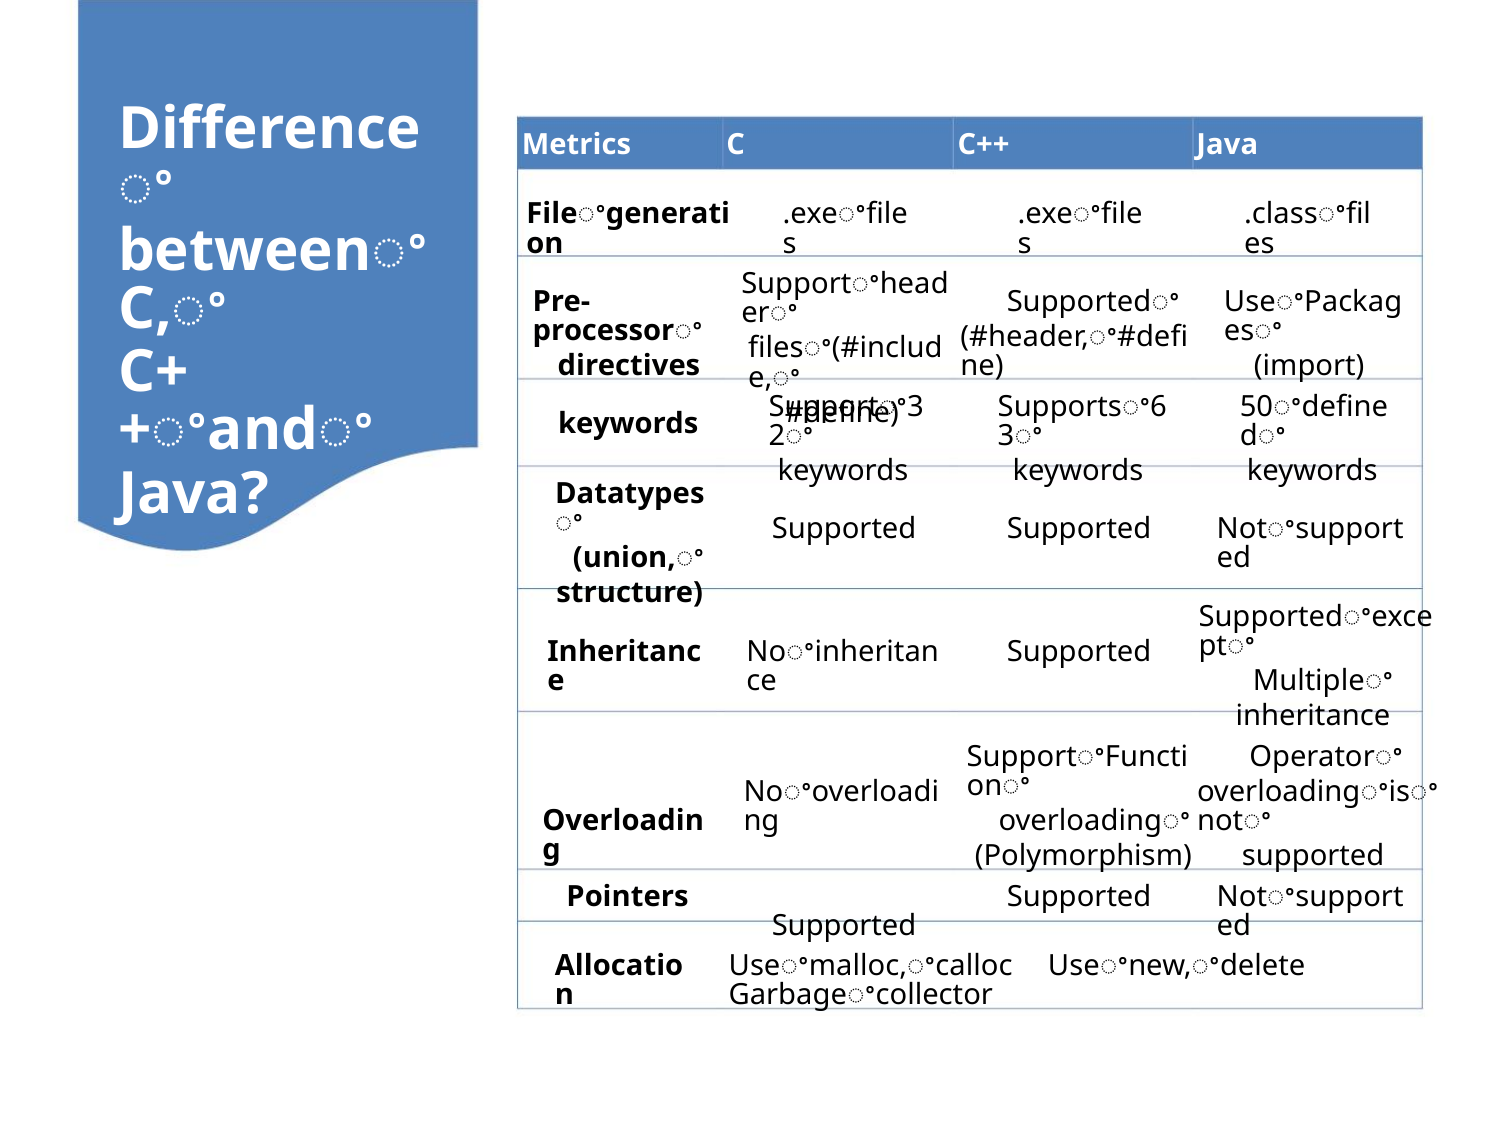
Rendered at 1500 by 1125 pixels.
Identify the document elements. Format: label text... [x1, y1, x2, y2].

text_box Inheritance Overloading [542, 637, 716, 866]
text_box Useꢀmalloc,ꢀcalloc Useꢀnew,ꢀdelete Garbageꢀcollector [728, 952, 1433, 1011]
text_box 50ꢀdefinedꢀ keywords [1239, 392, 1399, 486]
text_box .exeꢀfiles [782, 200, 912, 259]
text_box C++ [957, 130, 1027, 161]
text_box Supportedꢀexceptꢀ Multipleꢀ inheritance [1198, 602, 1441, 731]
text_box Notꢀsupported [1216, 882, 1415, 941]
text_box Differenceꢀ betweenꢀC,ꢀ C++ꢀandꢀ Java? [118, 101, 430, 526]
text_box Noꢀinheritance [746, 637, 947, 696]
text_box Notꢀsupported [1216, 515, 1415, 574]
text_box Allocation [554, 952, 703, 1011]
text_box keywords [558, 410, 701, 440]
text_box Supportedꢀ (#header,ꢀ#define) [960, 287, 1205, 382]
text_box Supportꢀ32ꢀ keywords [768, 392, 931, 486]
text_box Datatypesꢀ (union,ꢀ structure) [555, 480, 710, 609]
text_box UseꢀPackagesꢀ (import) [1223, 287, 1415, 382]
text_box Fileꢀgeneration [526, 200, 733, 259]
text_box .exeꢀfiles [1017, 200, 1147, 259]
text_box [0, 0, 1500, 1125]
text_box Operatorꢀ overloadingꢀisꢀnotꢀ supported [1197, 742, 1441, 872]
text_box Pointers [566, 882, 693, 912]
text_box Noꢀoverloading Supported [743, 777, 950, 942]
text_box Supportꢀheaderꢀ filesꢀ(#include,ꢀ #define) [741, 270, 958, 428]
text_box Supportsꢀ63ꢀ keywords [997, 392, 1172, 486]
text_box Supported Supported [1006, 515, 1157, 667]
text_box Pre-processorꢀ directives [532, 287, 732, 382]
text_box SupportꢀFunctionꢀ overloadingꢀ (Polymorphism) [966, 742, 1197, 872]
text_box Supported [771, 515, 922, 545]
text_box C [726, 130, 767, 161]
text_box Metrics [521, 130, 639, 161]
text_box Supported [1006, 882, 1157, 912]
text_box Java .classꢀfiles [1196, 131, 1387, 259]
